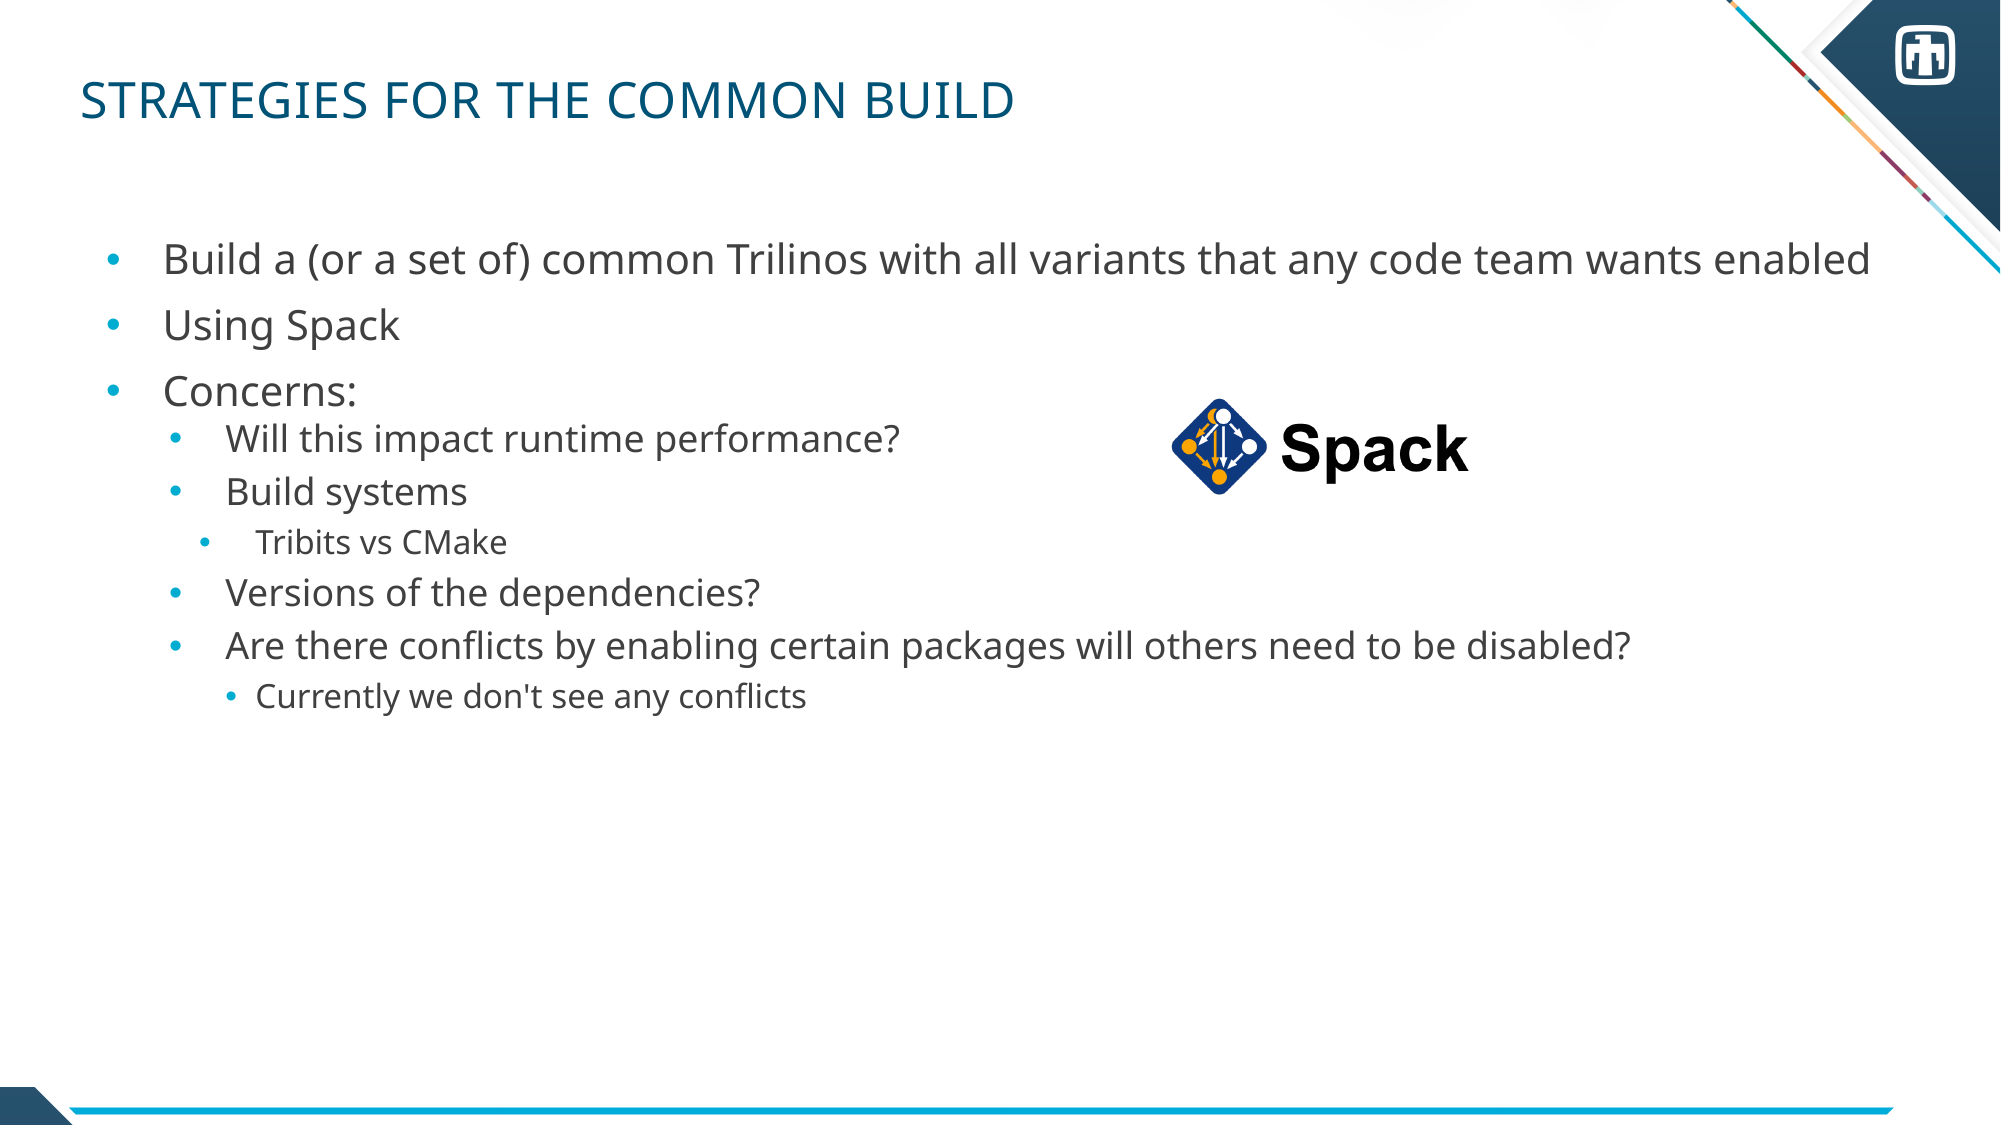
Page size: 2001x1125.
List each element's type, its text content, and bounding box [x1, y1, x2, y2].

title Strategies for the common build [80, 38, 1737, 166]
picture [0, 0, 2001, 1125]
list Build a (or a set of) common Trilinos with all variants that any code team wants enabled Using Spack Concerns: Will this impact runtime performance? Build systems Tribits vs CMake Versions of the dependencies? Are there conflicts by enabling certain packages will others need to be disabled? Currently we don't see any conflicts [106, 231, 1919, 988]
